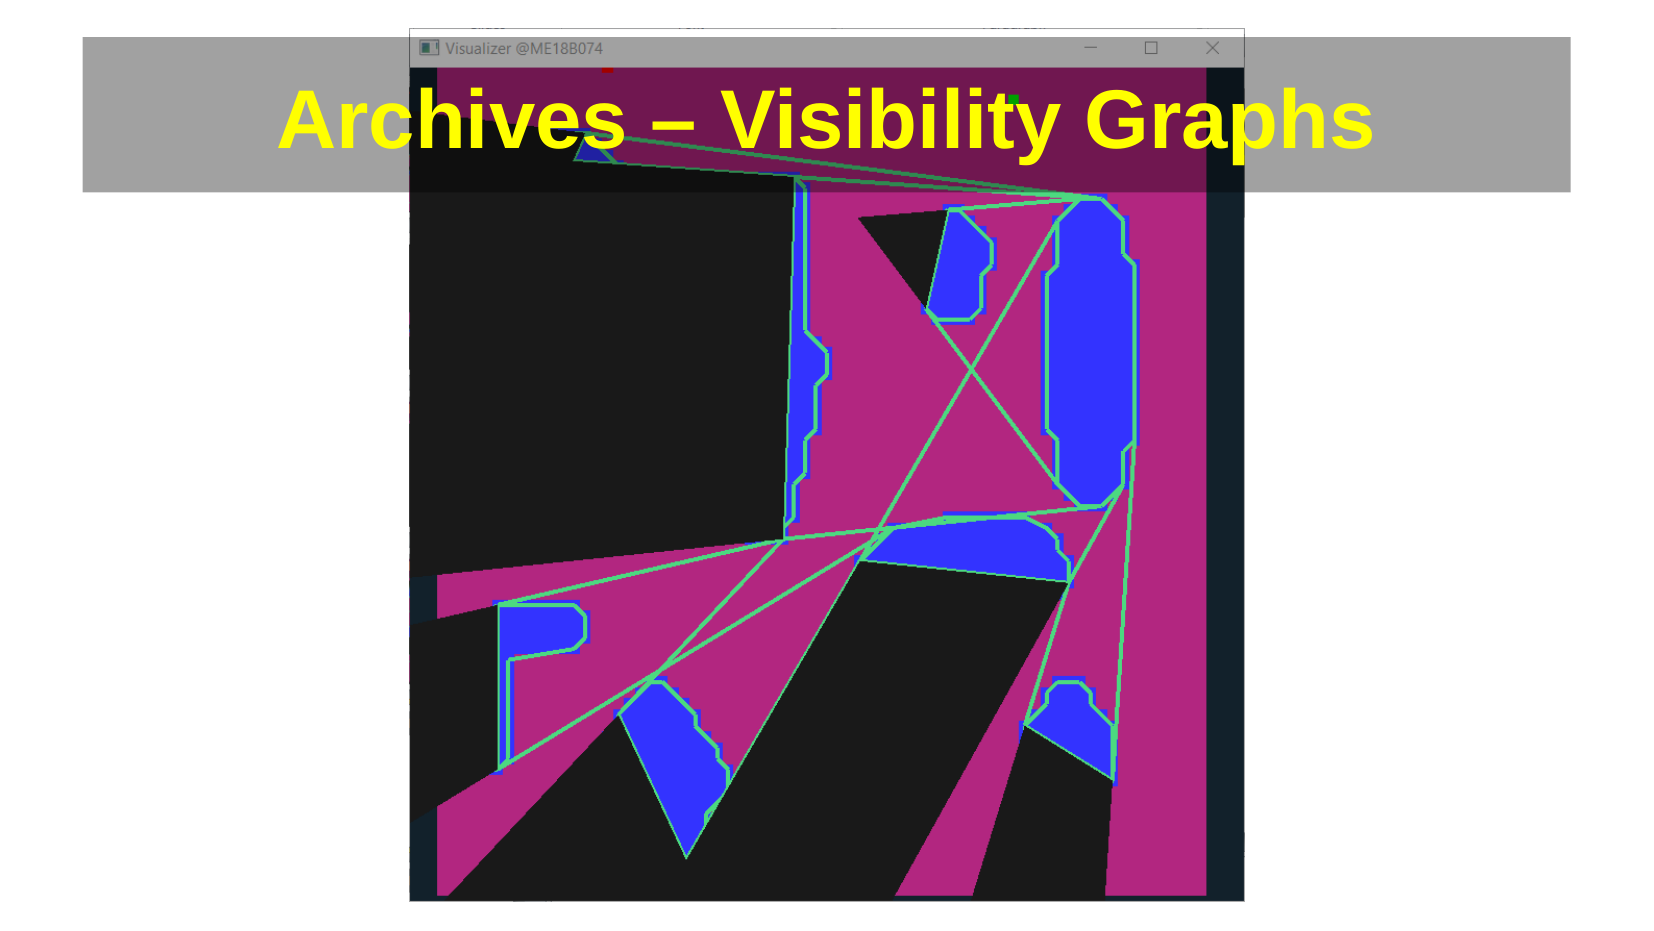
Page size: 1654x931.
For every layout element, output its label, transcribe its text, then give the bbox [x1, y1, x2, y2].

title Archives – Visibility Graphs [82, 37, 403, 193]
title Archives – Visibility Graphs [1249, 37, 1571, 193]
picture [408, 27, 1245, 903]
